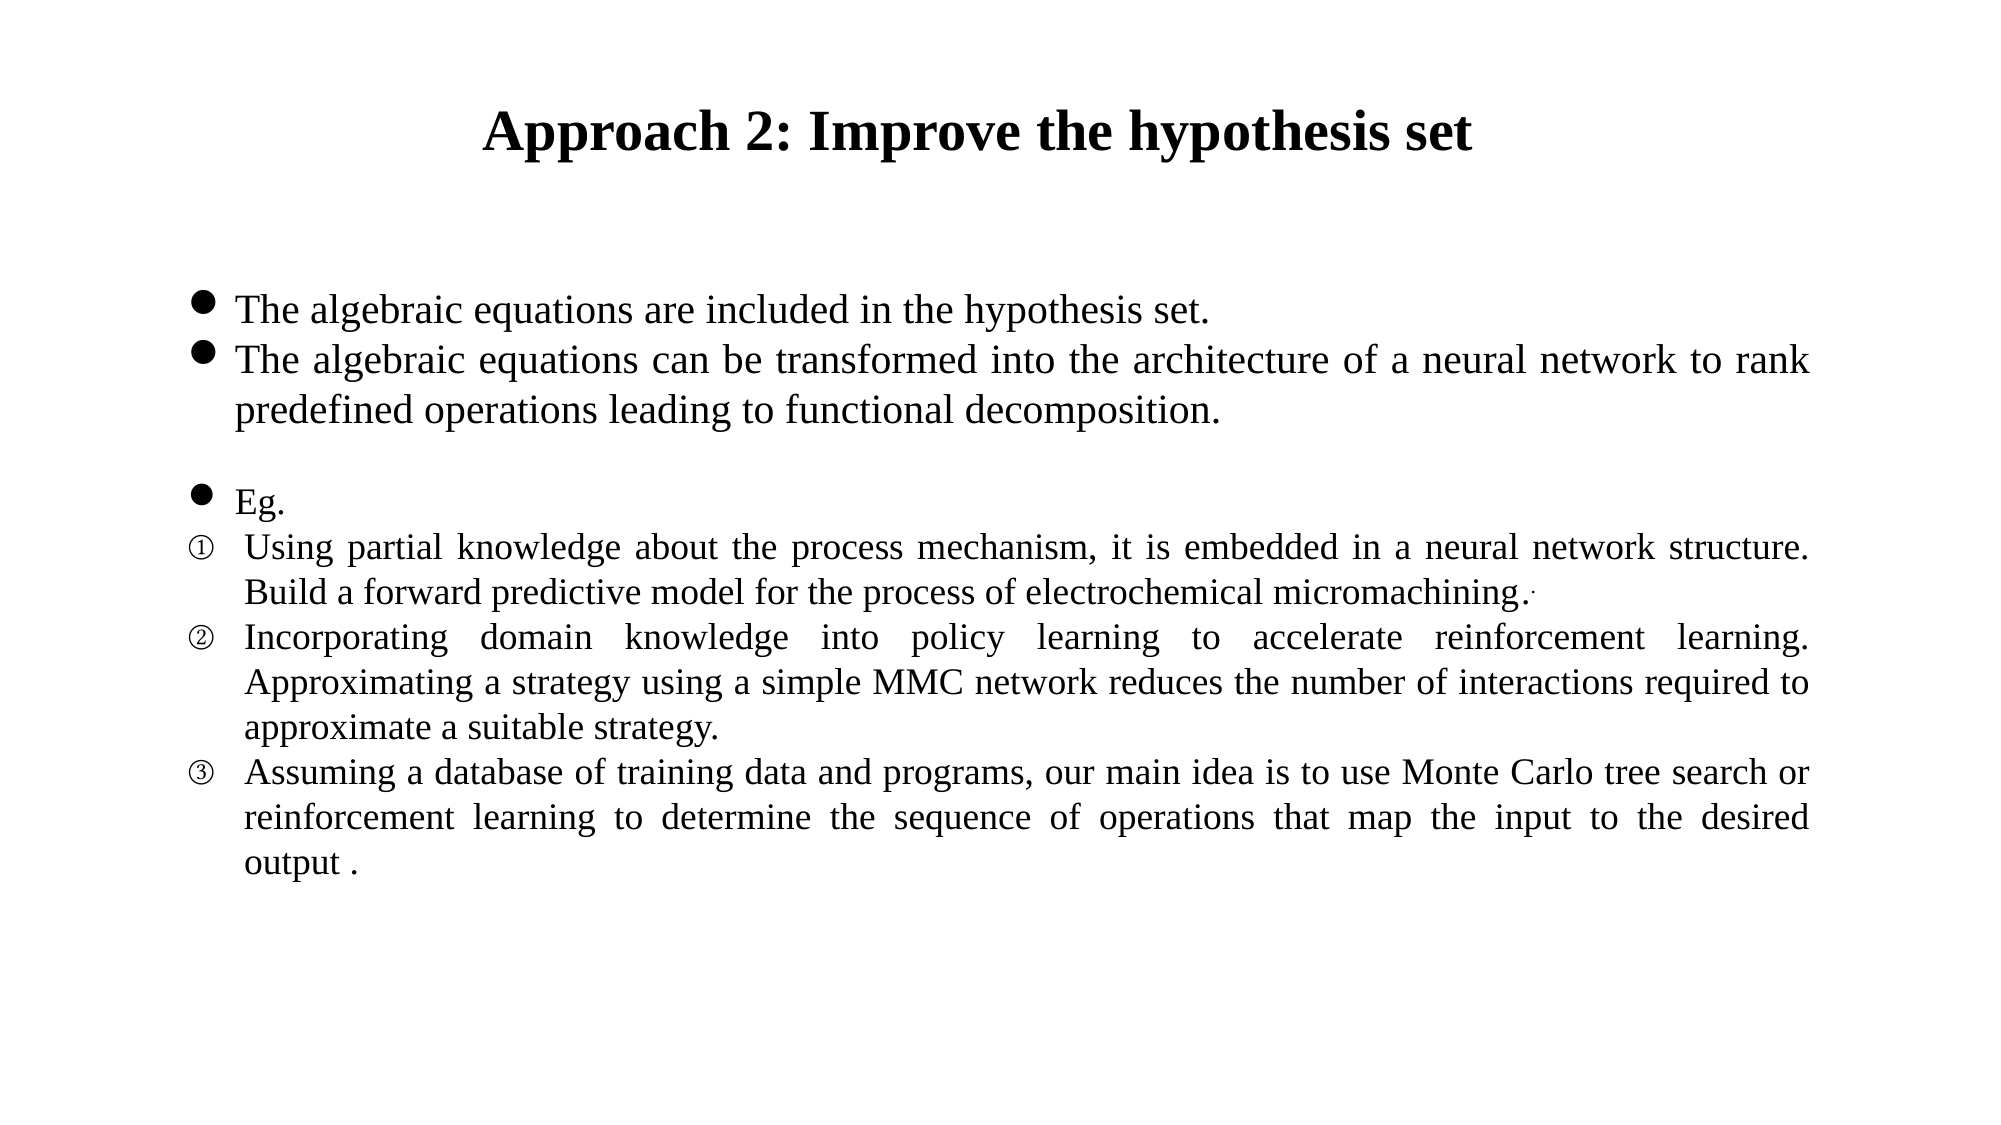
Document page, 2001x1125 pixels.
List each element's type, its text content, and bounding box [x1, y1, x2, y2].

text_box The algebraic equations are included in the hypothesis set. The algebraic equations can be transformed into the architecture of a neural network to rank predefined operations leading to functional decomposition. Eg. Using partial knowledge about the process mechanism, it is embedded in a neural network structure. Build a forward predictive model for the process of electrochemical micromachining.. Incorporating domain knowledge into policy learning to accelerate reinforcement learning. Approximating a strategy using a simple MMC network reduces the number of interactions required to approximate a suitable strategy. Assuming a database of training data and programs, our main idea is to use Monte Carlo tree search or reinforcement learning to determine the sequence of operations that map the input to the desired output . [173, 274, 1827, 890]
text_box Approach 2: Improve the hypothesis set [255, 78, 1702, 177]
